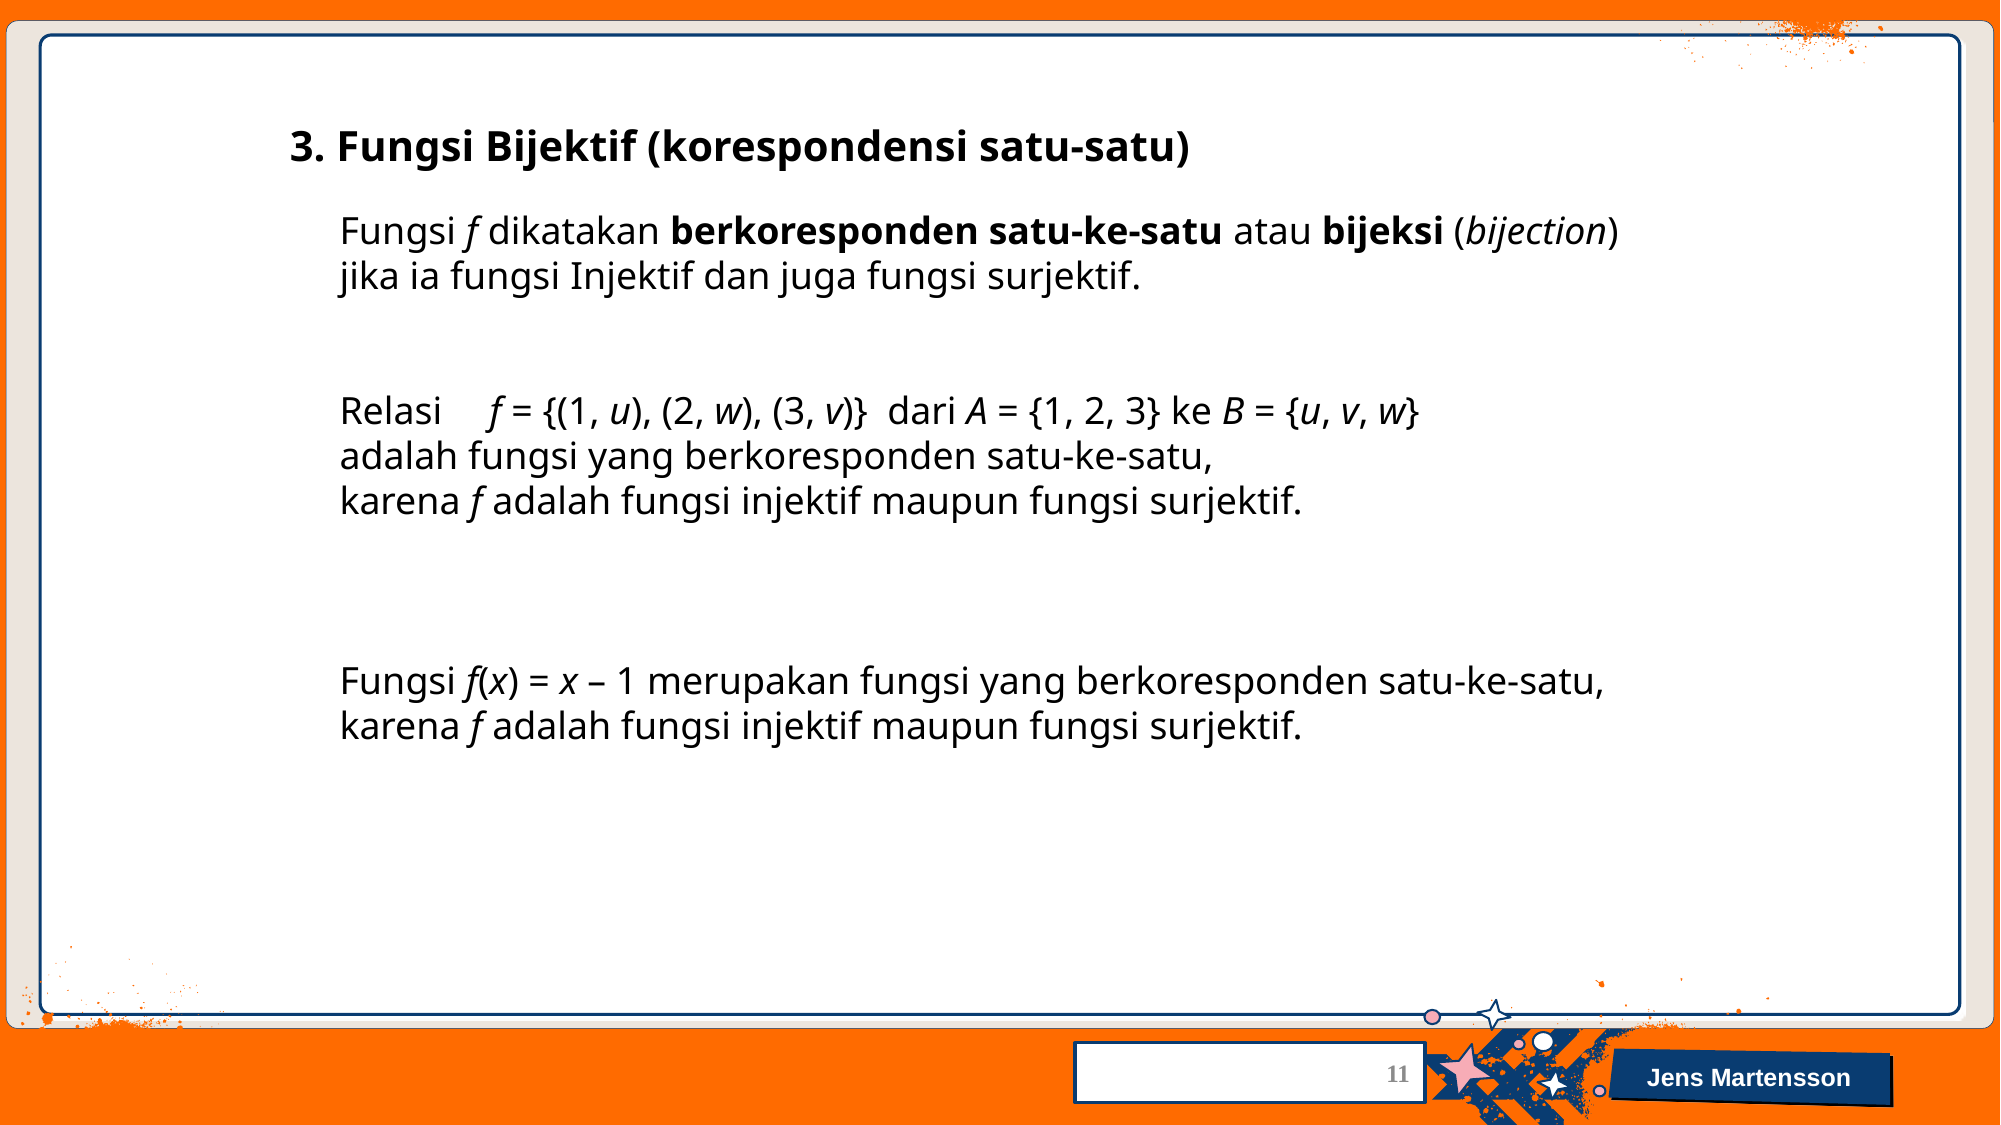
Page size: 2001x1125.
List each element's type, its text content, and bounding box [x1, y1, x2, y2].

text_box 3. Fungsi Bijektif (korespondensi satu-satu) [275, 112, 1663, 178]
text_box Fungsi f dikatakan berkoresponden satu-ke-satu atau bijeksi (bijection) jika ia fungsi Injektif dan juga fungsi surjektif. Relasi f = {(1, u), (2, w), (3, v)} dari A = {1, 2, 3} ke B = {u, v, w} adalah fungsi yang berkoresponden satu-ke-satu, karena f adalah fungsi injektif maupun fungsi surjektif. Fungsi f(x) = x – 1 merupakan fungsi yang berkoresponden satu-ke-satu, karena f adalah fungsi injektif maupun fungsi surjektif. [324, 199, 1688, 755]
slide_number 11 [1073, 1041, 1427, 1104]
